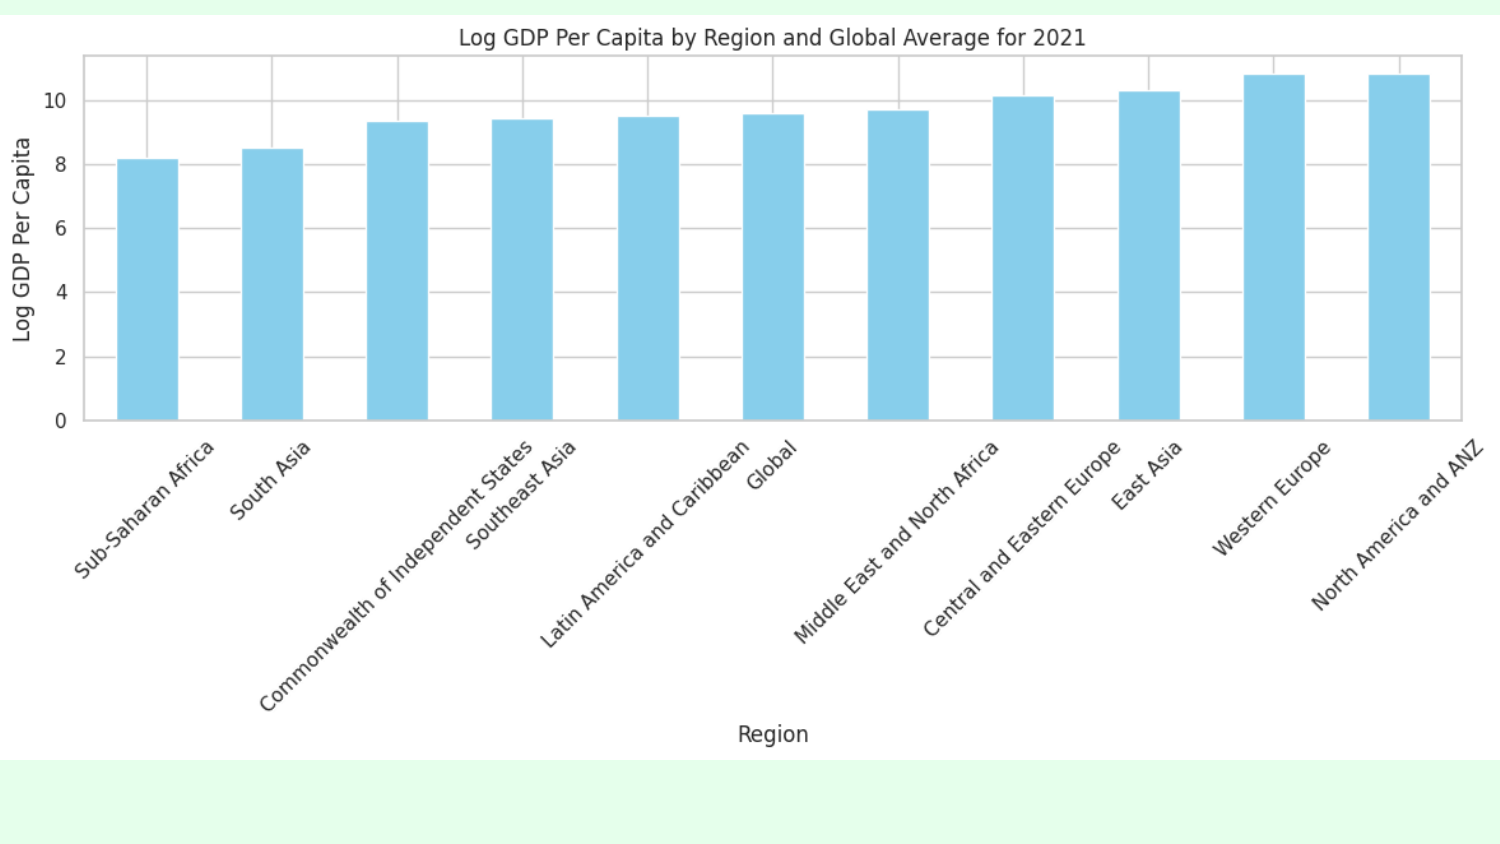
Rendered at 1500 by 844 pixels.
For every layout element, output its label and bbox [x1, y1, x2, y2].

picture [0, 15, 1500, 760]
